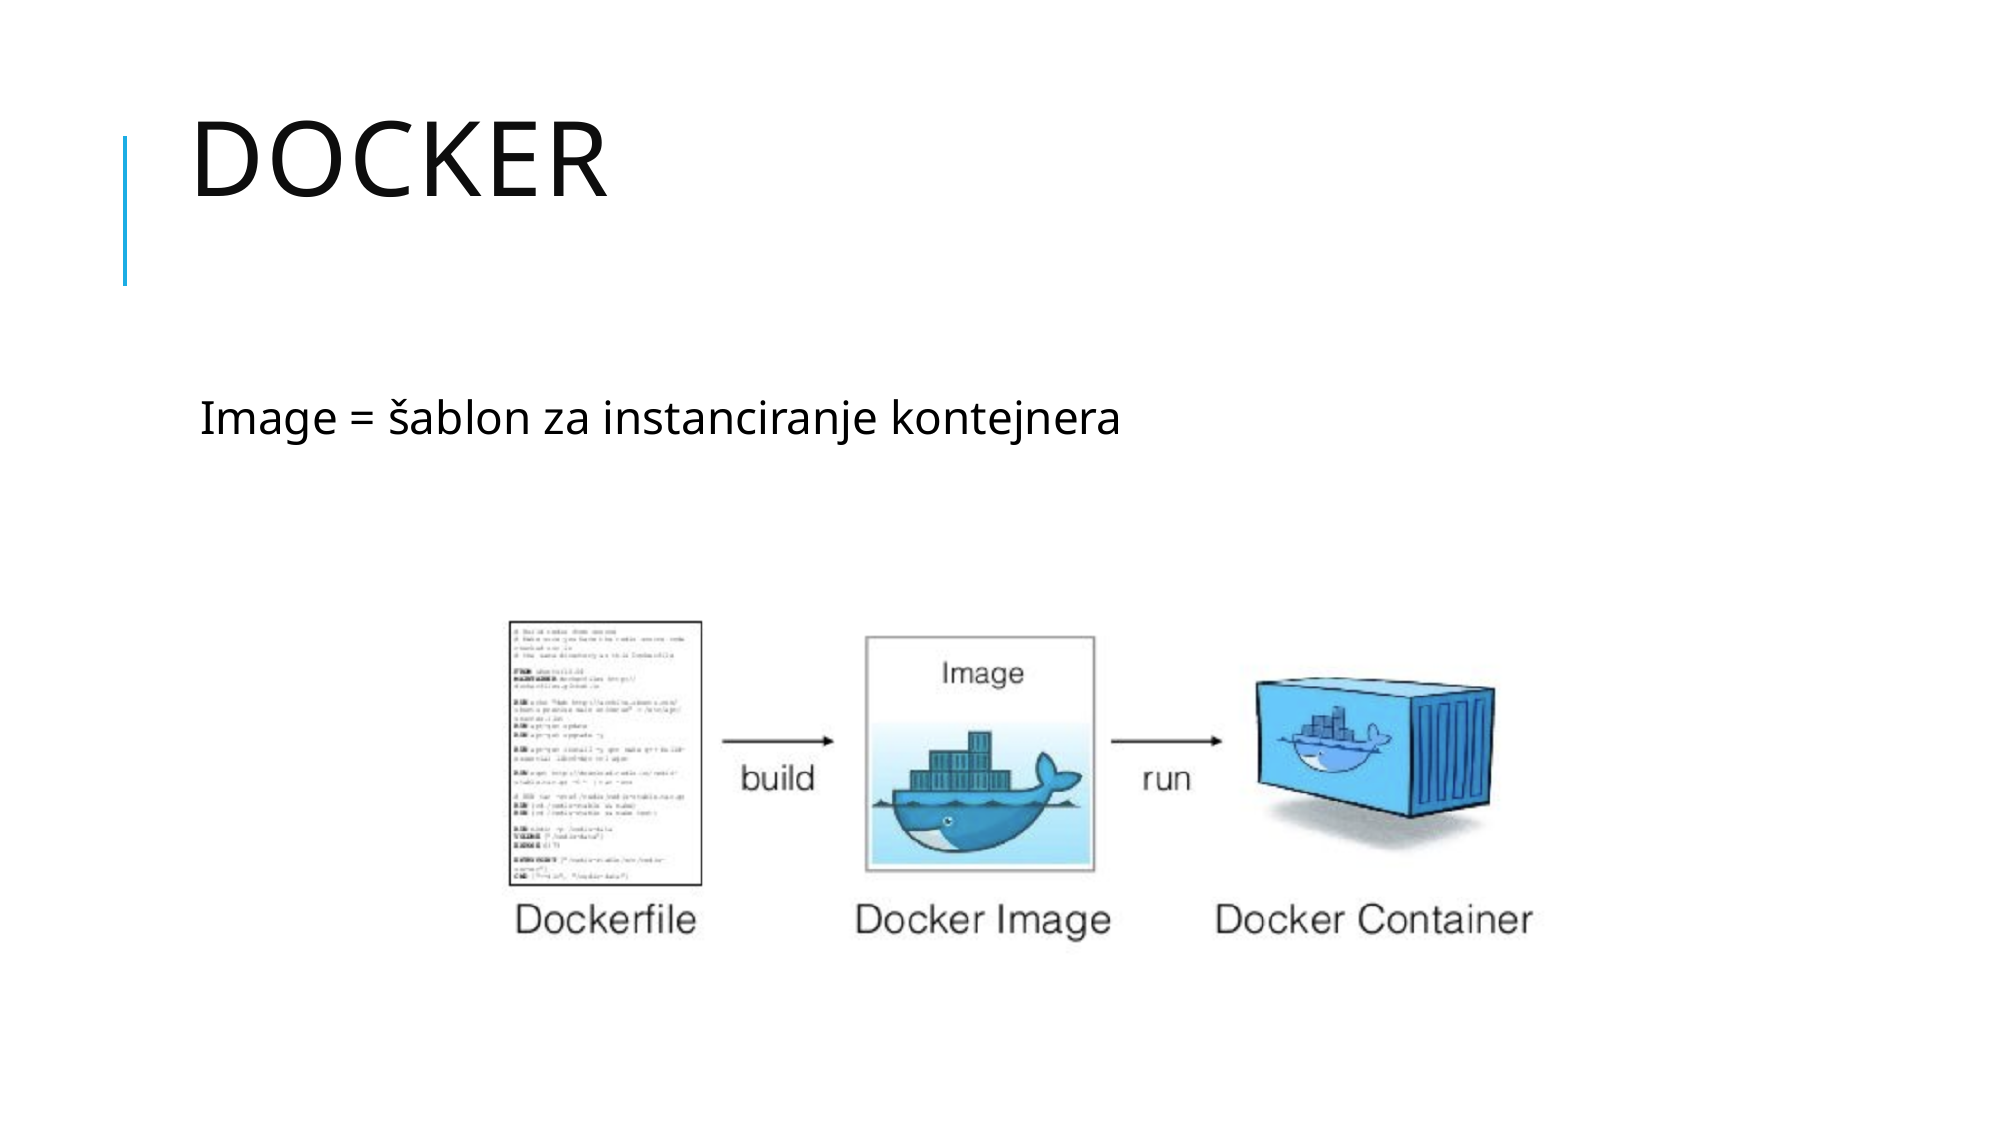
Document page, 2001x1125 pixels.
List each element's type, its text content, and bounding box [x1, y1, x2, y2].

list Image = šablon za instanciranje kontejnera [168, 375, 1763, 1035]
title Docker [168, 96, 1763, 342]
picture [436, 476, 1576, 1041]
